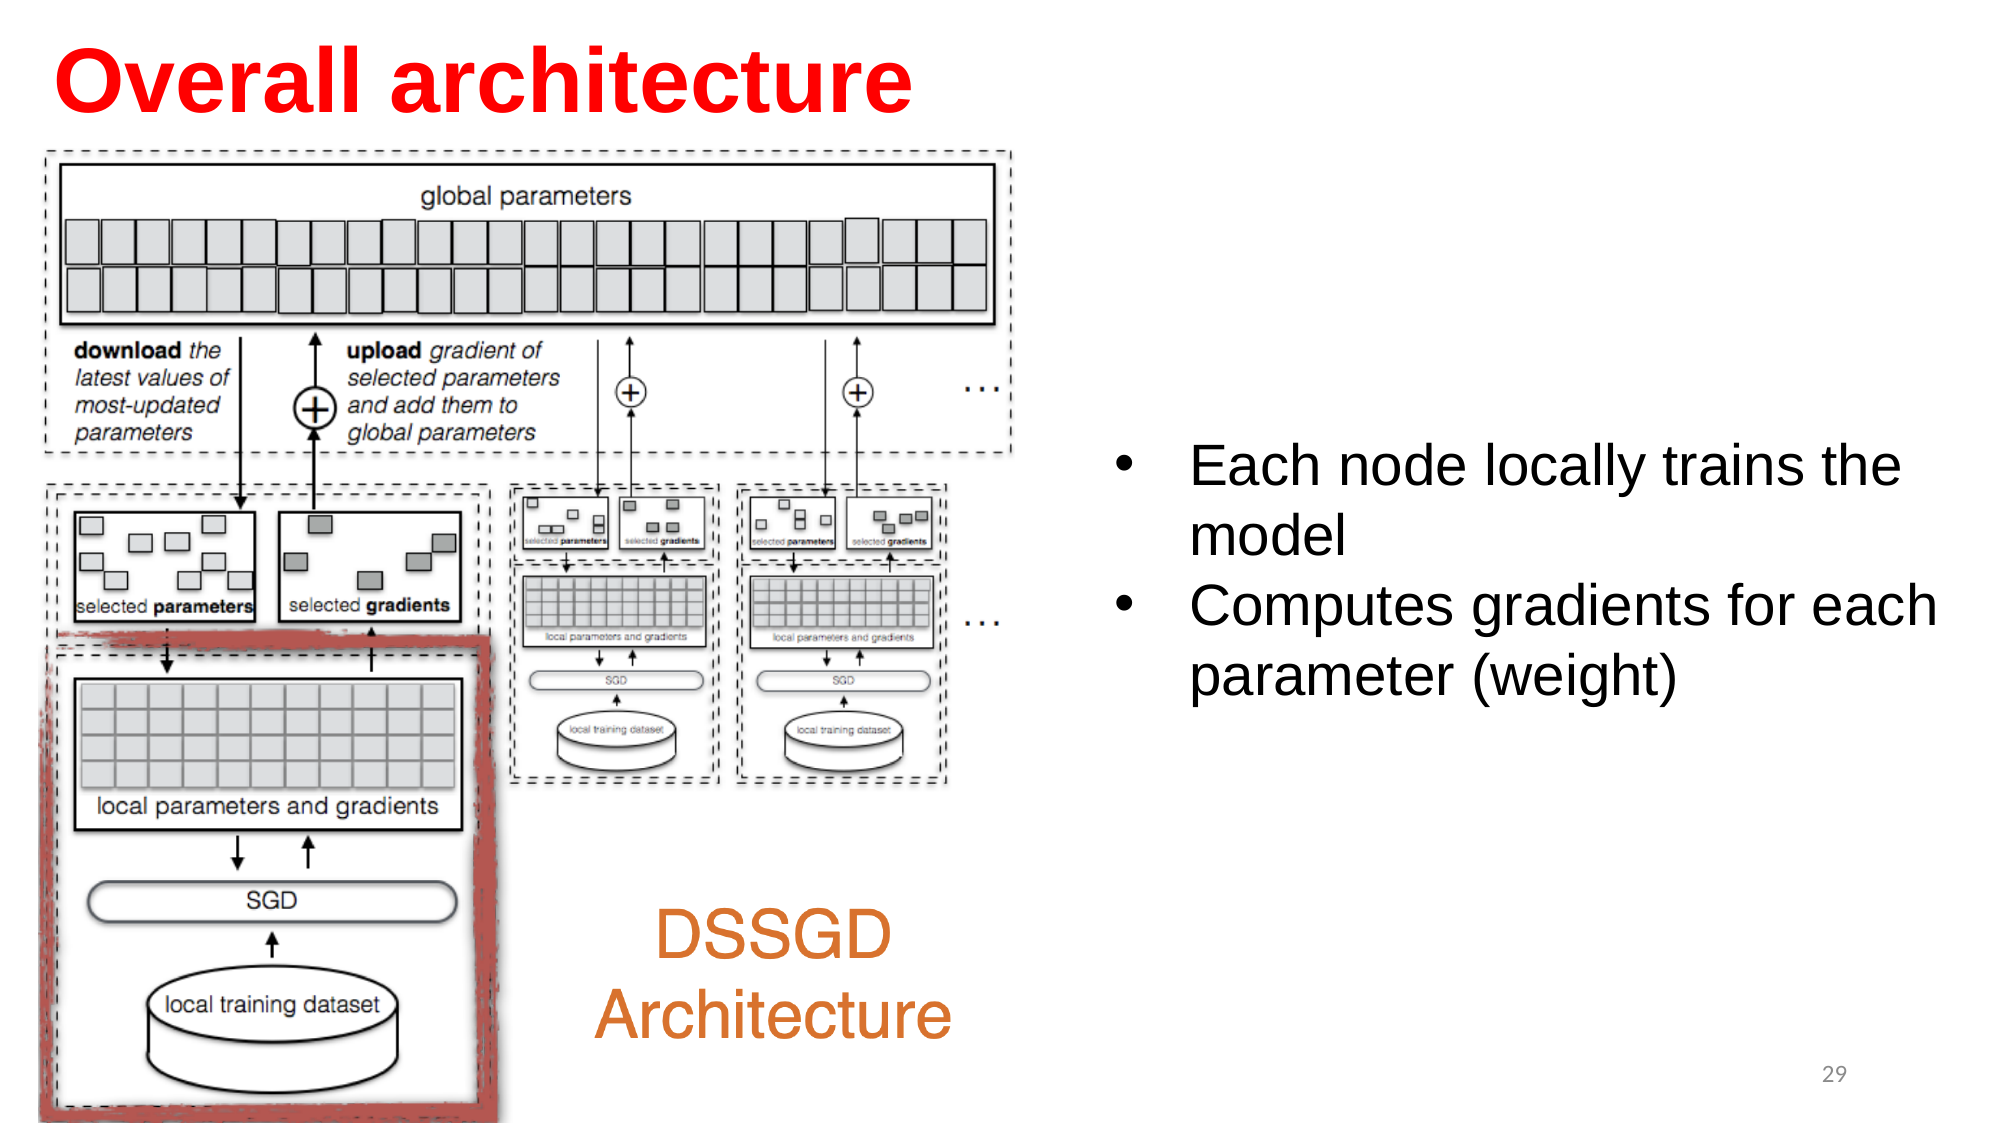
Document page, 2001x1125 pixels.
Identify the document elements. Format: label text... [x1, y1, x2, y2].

picture [38, 148, 1015, 1123]
slide_number 29 [1412, 1042, 1863, 1103]
text_box Each node locally trains the model Computes gradients for each parameter (weight) [1099, 419, 2000, 715]
title Overall architecture [38, 0, 1764, 192]
